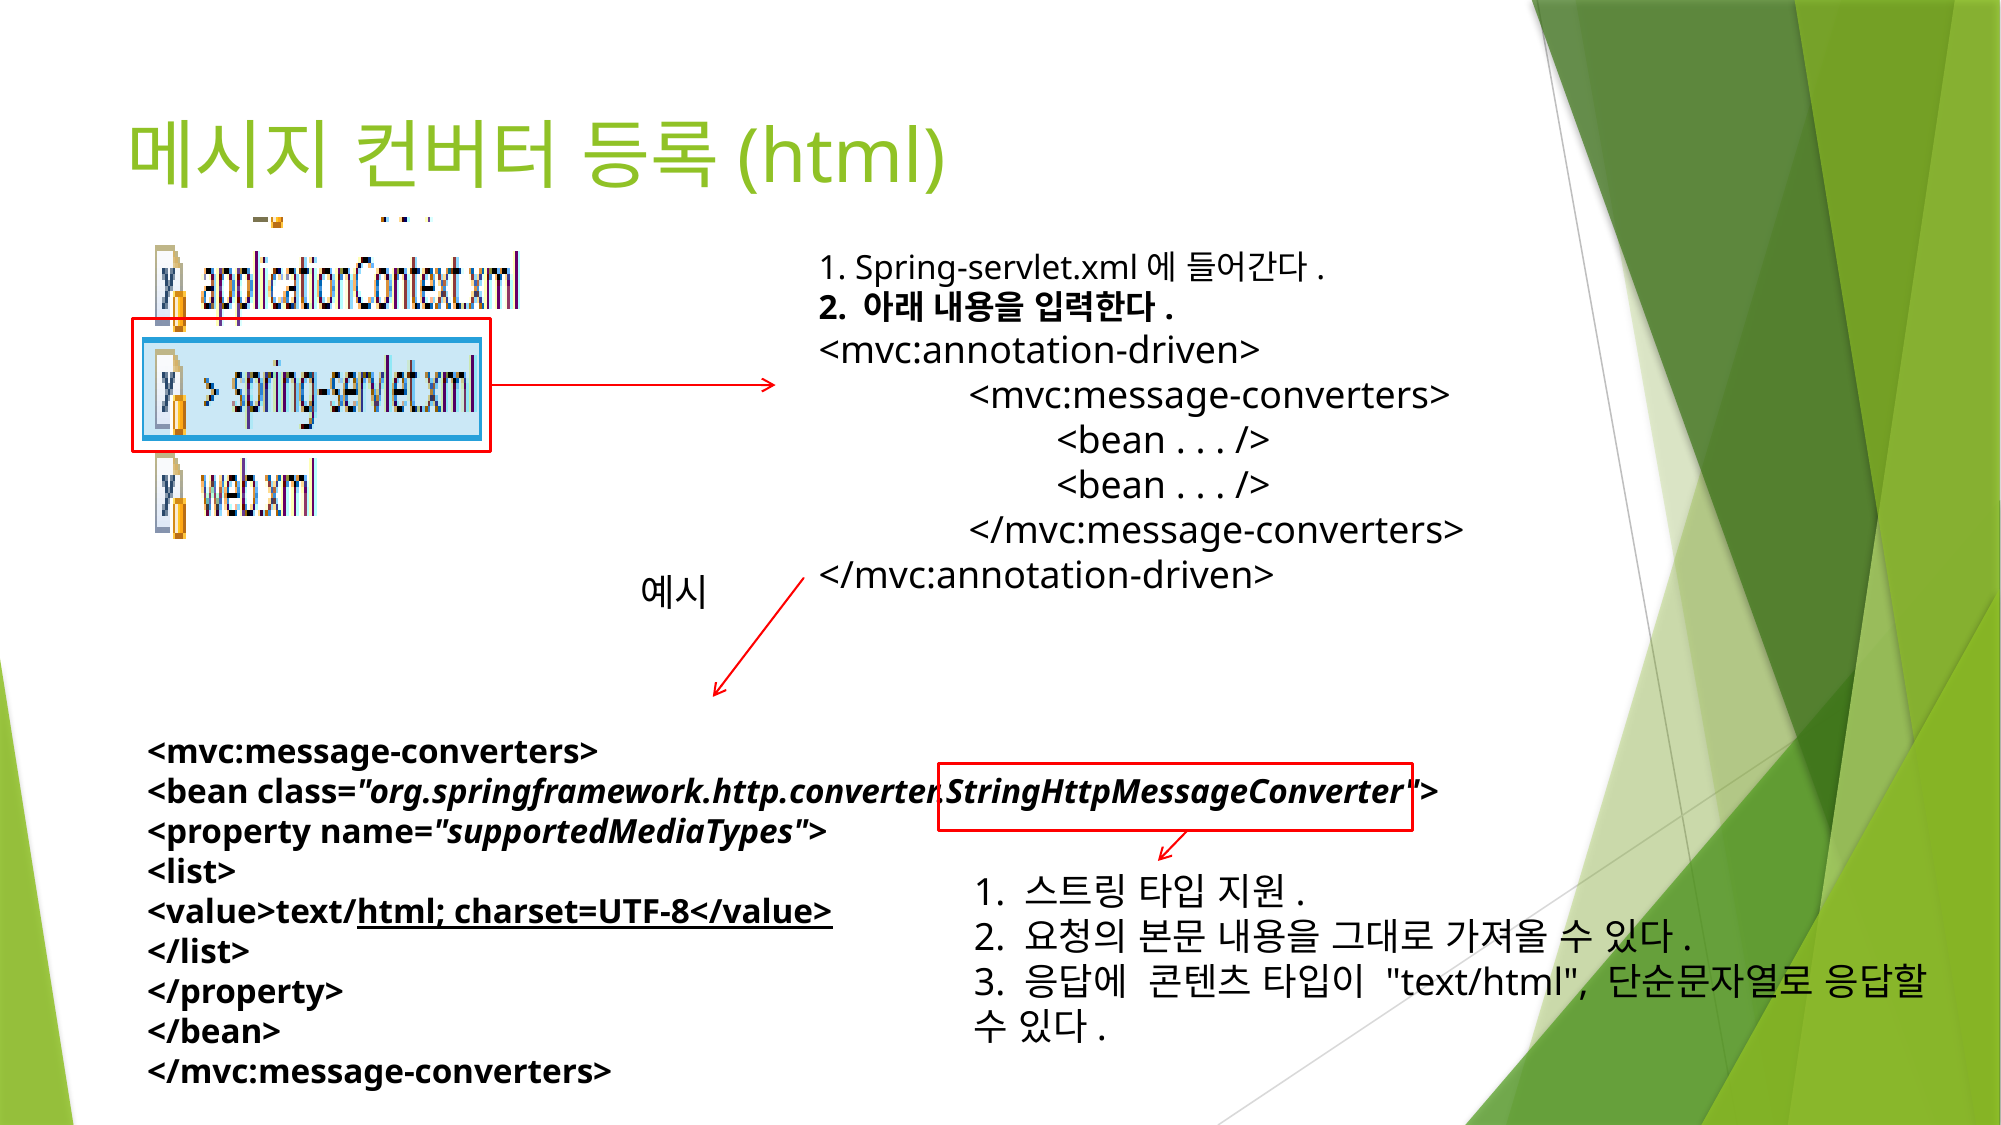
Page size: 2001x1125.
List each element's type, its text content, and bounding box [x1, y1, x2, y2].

text_box 1. 스트링 타입 지원. 2. 요청의 본문 내용을 그대로 가져올 수 있다. 3. 응답에 콘텐츠 타입이 "text/html", 단순문자열로 응답할 수 있다. [959, 860, 1965, 1056]
text_box [937, 762, 1414, 832]
picture [131, 216, 544, 563]
title 메시지 컨버터 등록(html) [111, 99, 1522, 317]
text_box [712, 577, 805, 698]
text_box 예시 [591, 561, 759, 622]
text_box 1. Spring-servlet.xml에 들어간다. 2. 아래 내용을 입력한다. <mvc:annotation-driven> <mvc:message-converters> <bean . . . /> <bean . . . /> </mvc:message-converters> </mvc:annotation-driven> [803, 238, 1572, 604]
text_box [1157, 829, 1189, 862]
text_box <mvc:message-converters> <bean class="org.springframework.http.converter.StringHttpMessageConverter"> <property name="supportedMediaTypes"> <list> <value>text/html; charset=UTF-8</value> </list> </property> </bean> </mvc:message-converters> [132, 723, 1572, 1098]
